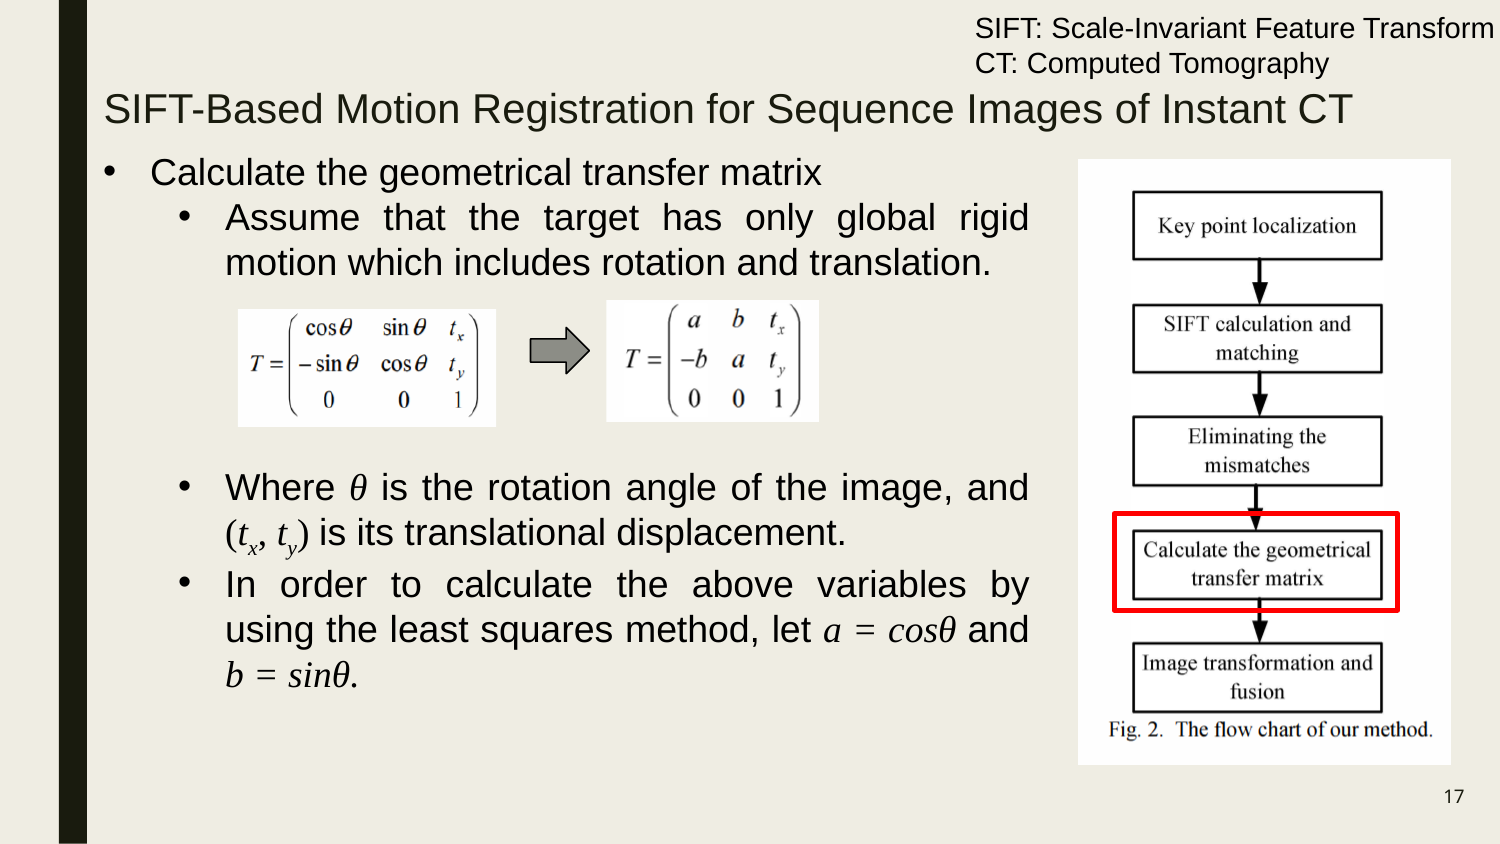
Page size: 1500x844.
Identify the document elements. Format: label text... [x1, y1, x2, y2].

slide_number 16 [1389, 764, 1480, 830]
title SIFT-Based Motion Registration for Sequence Images of Instant CT [88, 72, 1500, 233]
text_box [1078, 159, 1451, 765]
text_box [237, 300, 819, 427]
text_box SIFT: Scale-Invariant Feature Transform CT: Computed Tomography [960, 2, 1500, 87]
text_box Calculate the geometrical transfer matrix Assume that the target has only global rigid motion which includes rotation and translation. Where θ is the rotation angle of the image, and (tx, ty) is its translational displacement. In order to calculate the above variables by using the least squares method, let a = cosθ and b = sinθ. [88, 140, 1045, 702]
